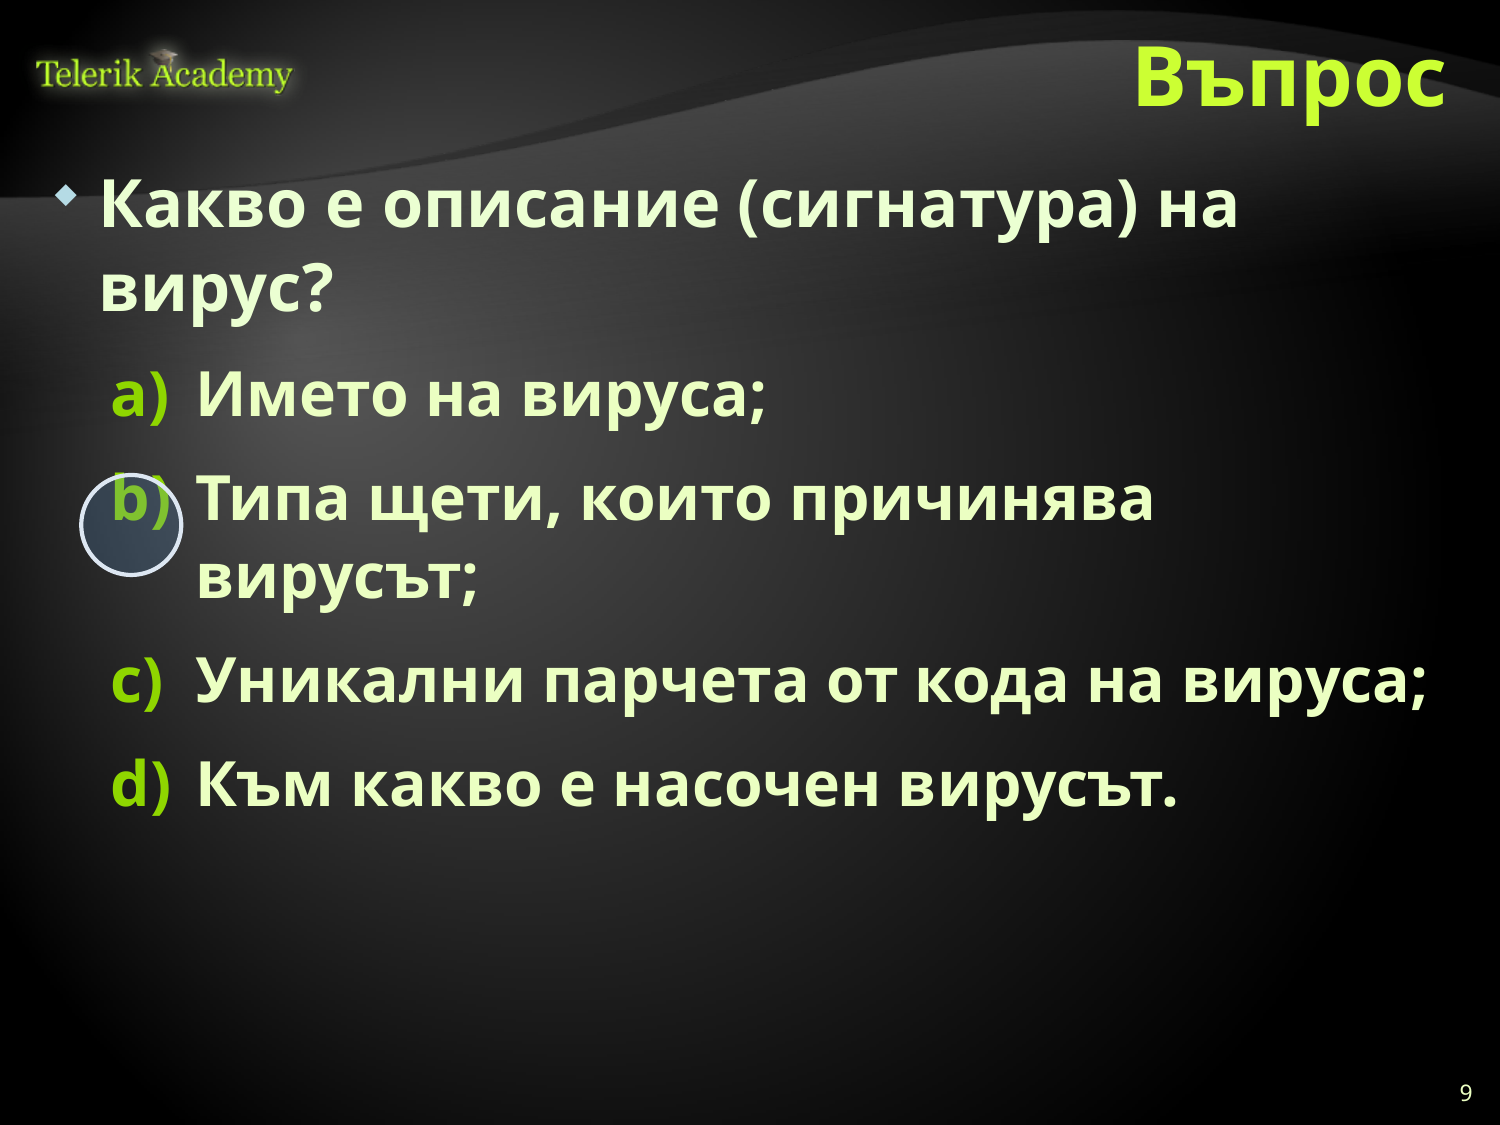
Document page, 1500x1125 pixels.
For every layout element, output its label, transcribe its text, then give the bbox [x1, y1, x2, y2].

text_box [79, 472, 184, 578]
slide_number 9 [1412, 1074, 1488, 1113]
title Въпрос [300, 12, 1463, 149]
picture [0, 0, 1500, 1125]
list Какво е описание (сигнатура) на вирус? Името на вируса; Типа щети, които причинява вирусът; Уникални парчета от кода на вируса; Към какво е насочен вирусът. [37, 149, 1463, 1075]
